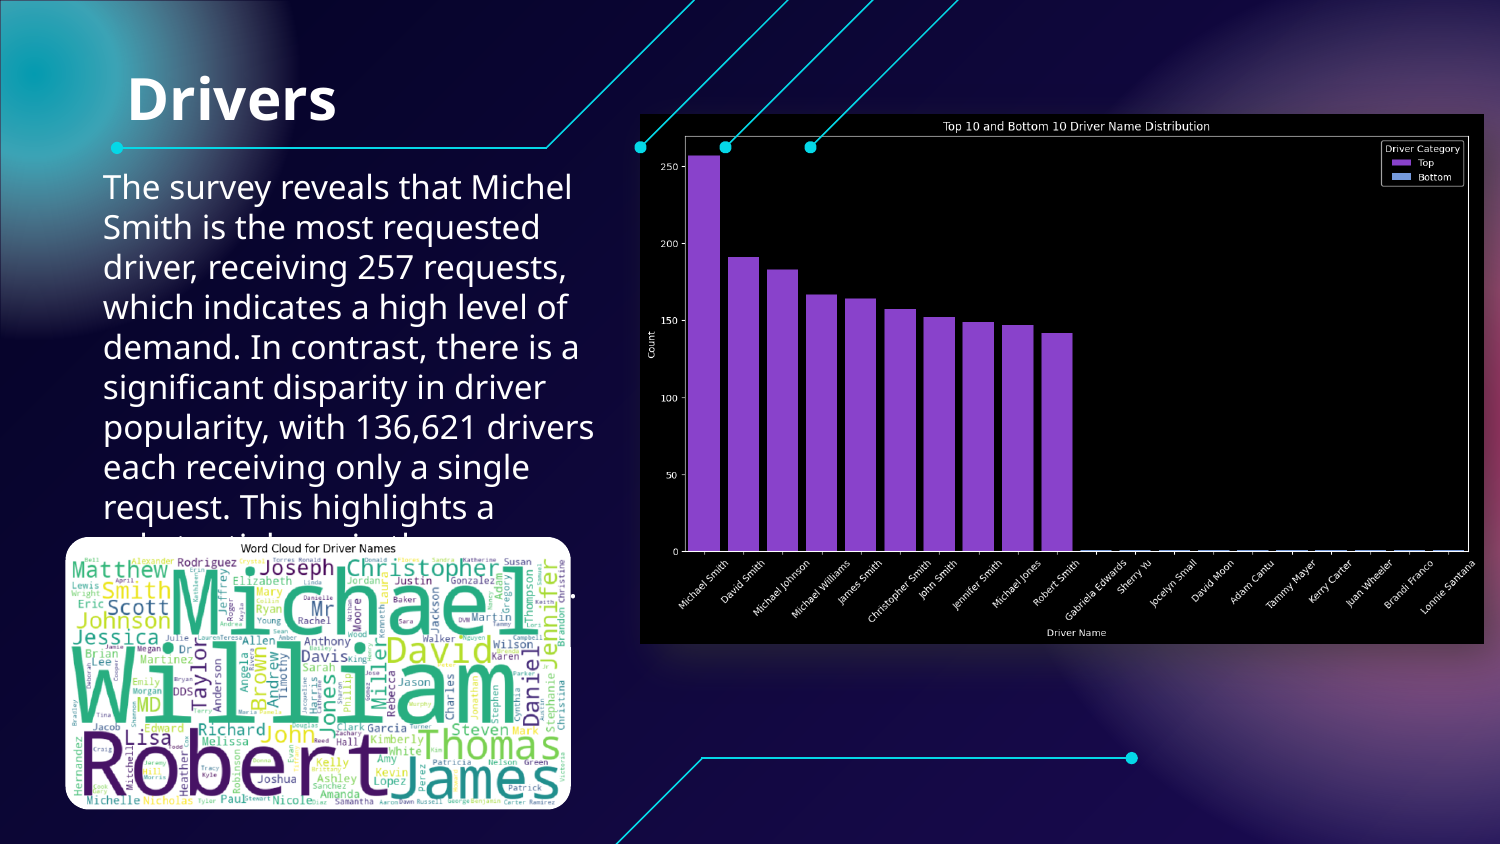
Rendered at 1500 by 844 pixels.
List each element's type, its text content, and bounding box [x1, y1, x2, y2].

picture [640, 114, 1484, 644]
picture [65, 536, 571, 810]
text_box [570, 757, 1132, 844]
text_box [116, 0, 635, 149]
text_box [640, 0, 971, 148]
subtitle The survey reveals that Michel Smith is the most requested driver, receiving 257 requests, which indicates a high level of demand. In contrast, there is a significant disparity in driver popularity, with 136,621 drivers each receiving only a single request. This highlights a substantial gap in the distribution of driver requests. [87, 151, 623, 537]
